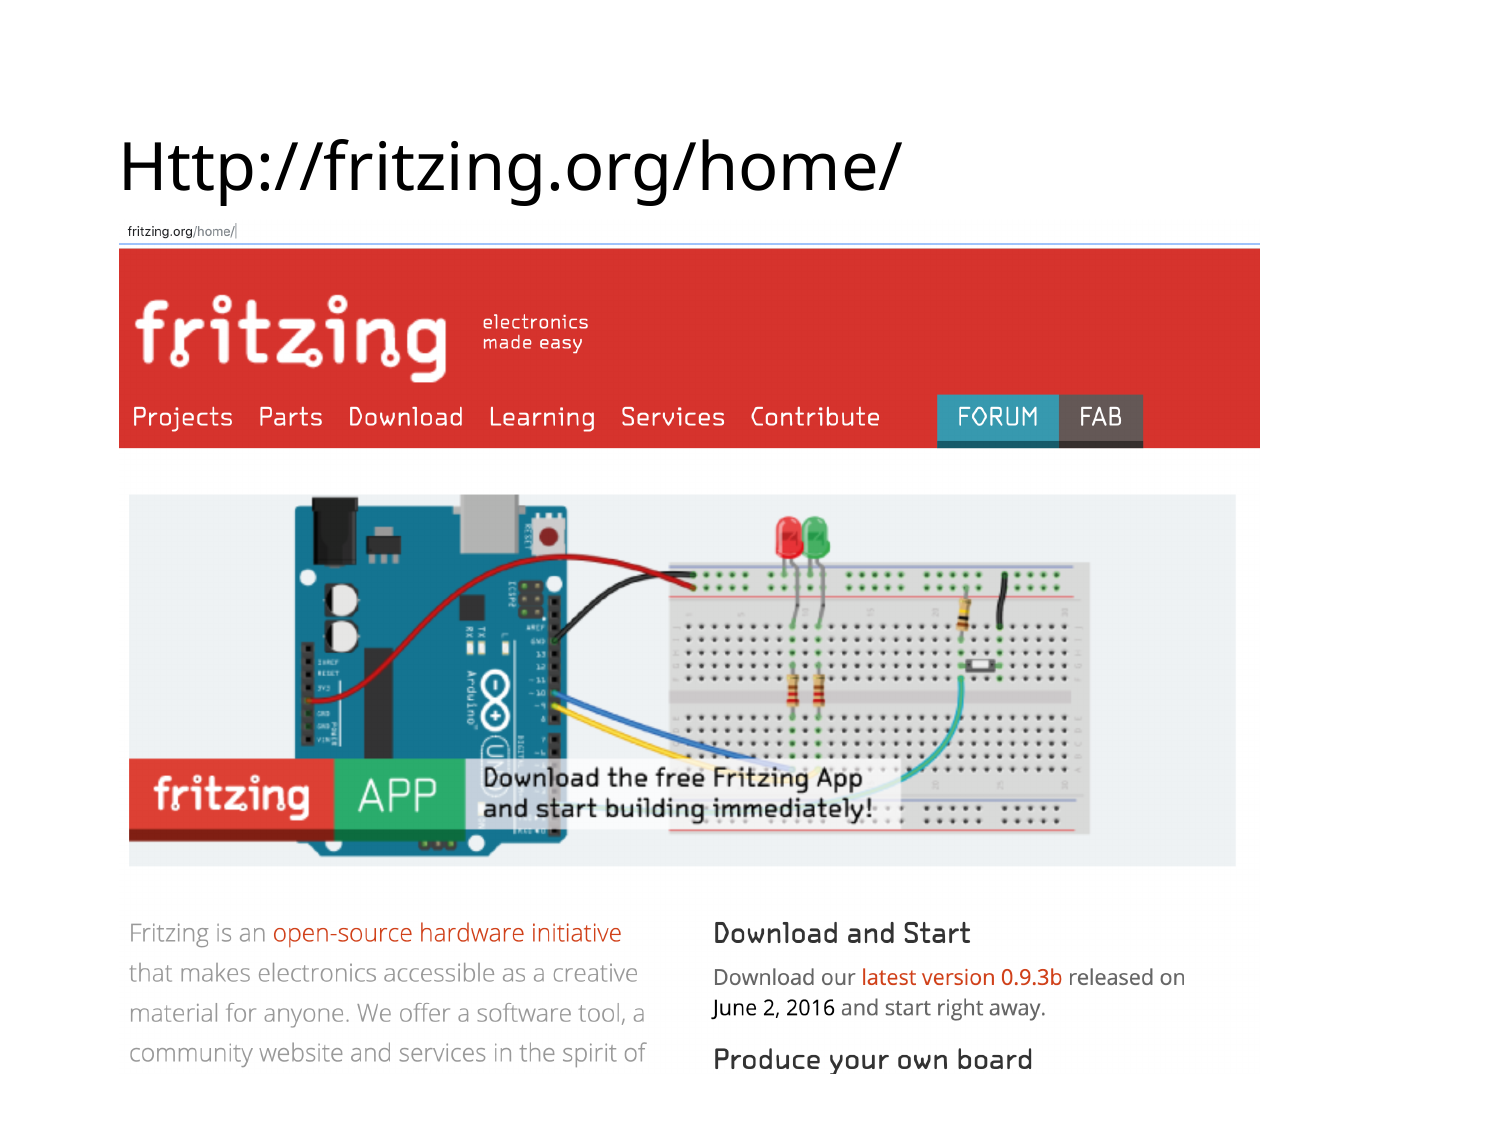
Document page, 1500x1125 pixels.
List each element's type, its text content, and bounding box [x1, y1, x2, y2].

title Http://fritzing.org/home/ [103, 59, 1397, 278]
picture [119, 219, 1260, 1074]
